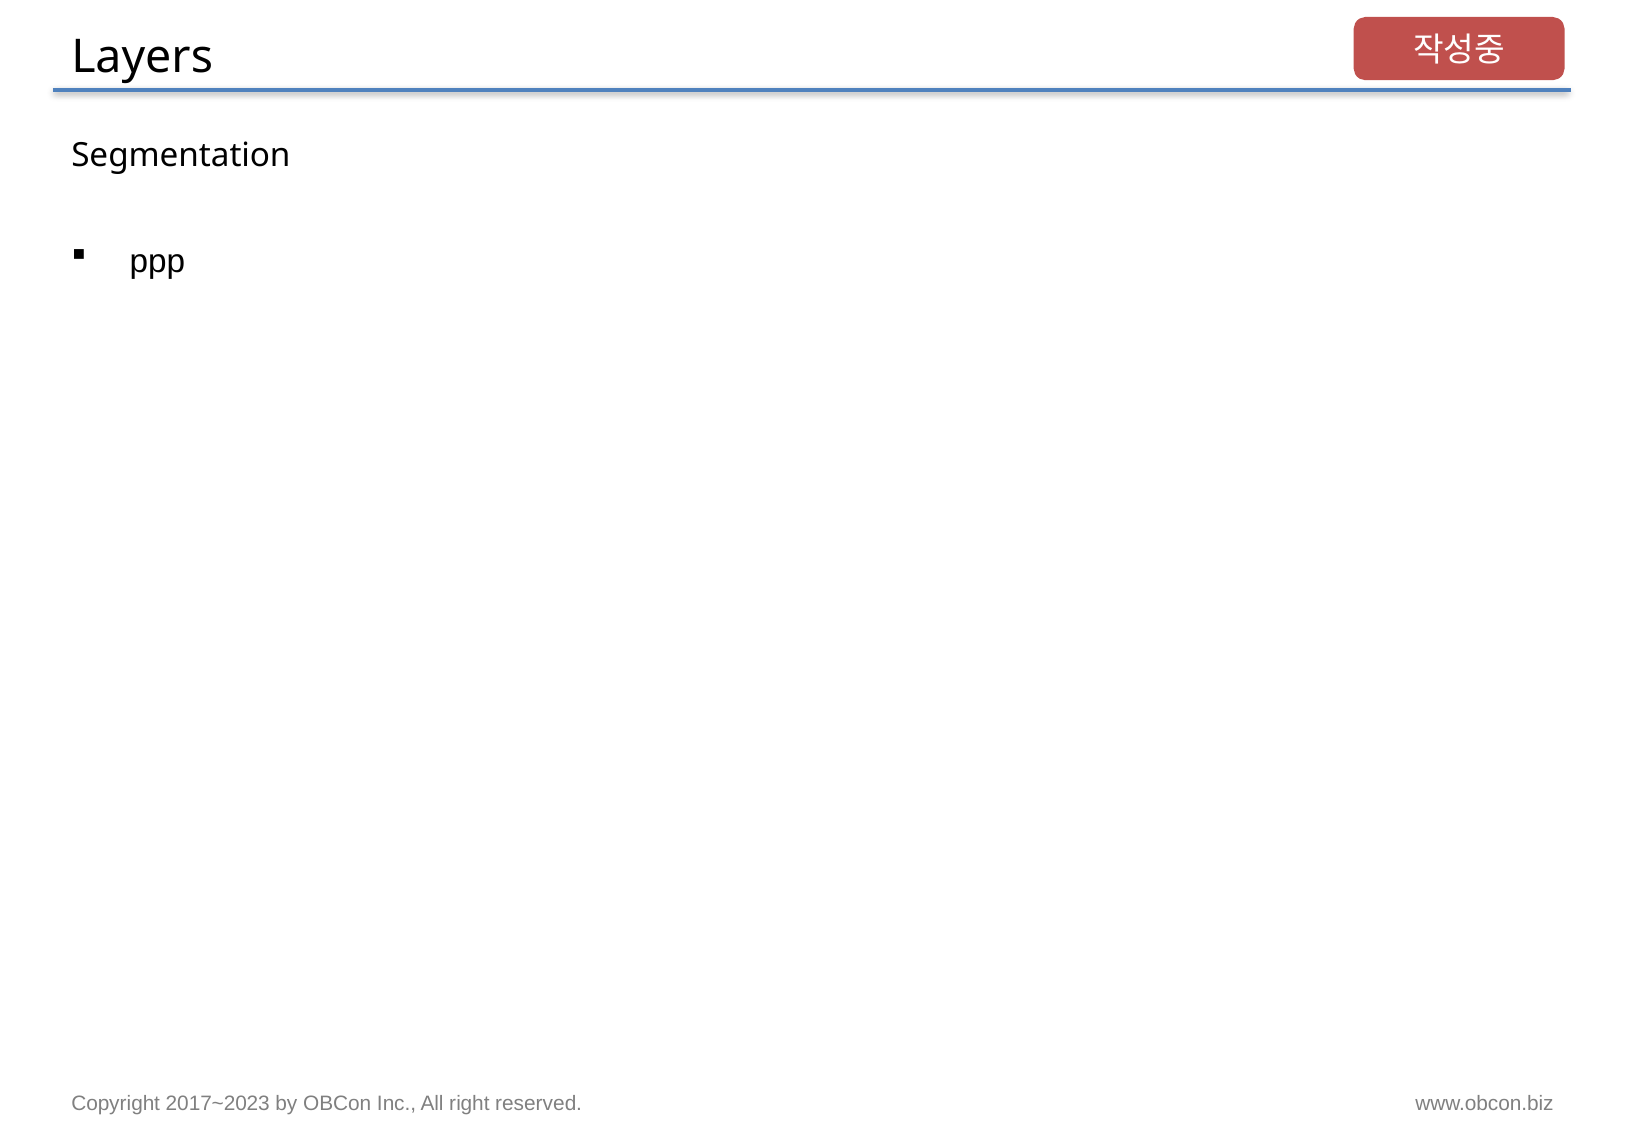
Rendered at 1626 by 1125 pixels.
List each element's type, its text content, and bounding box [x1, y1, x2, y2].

text_box ppp [56, 231, 1569, 287]
title Layers [56, 19, 1569, 90]
text_box 작성중 [1353, 16, 1565, 81]
list Segmentation [56, 125, 1569, 181]
